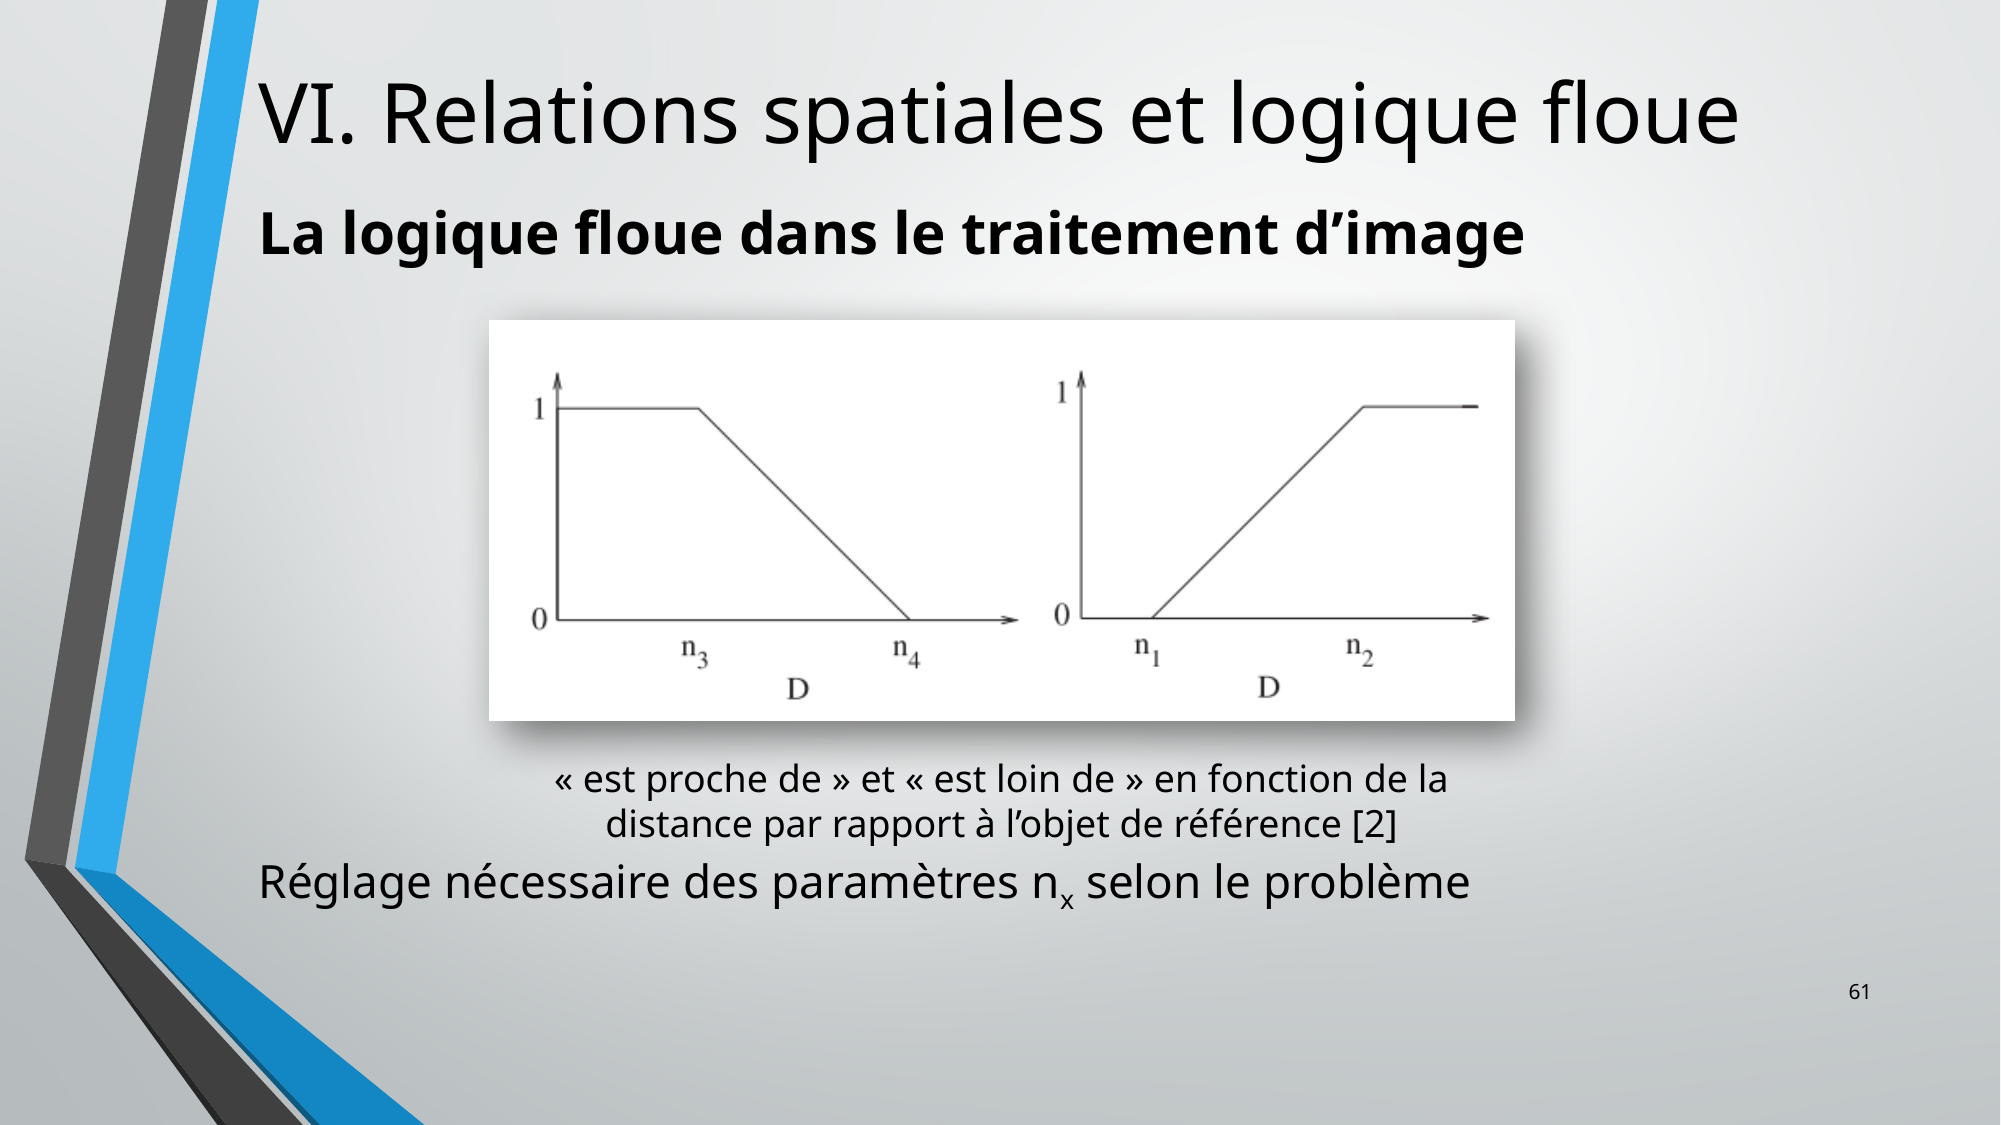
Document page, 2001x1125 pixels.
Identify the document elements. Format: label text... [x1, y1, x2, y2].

title VI. Relations spatiales et logique floue [243, 51, 1887, 188]
list La logique floue dans le traitement d’image Réglage nécessaire des paramètres nx selon le problème [243, 188, 1979, 1023]
slide_number 61 [1796, 962, 1887, 1023]
picture [489, 319, 1515, 721]
text_box « est proche de » et « est loin de » en fonction de la distance par rapport à l’objet de référence [2] [539, 747, 1465, 852]
